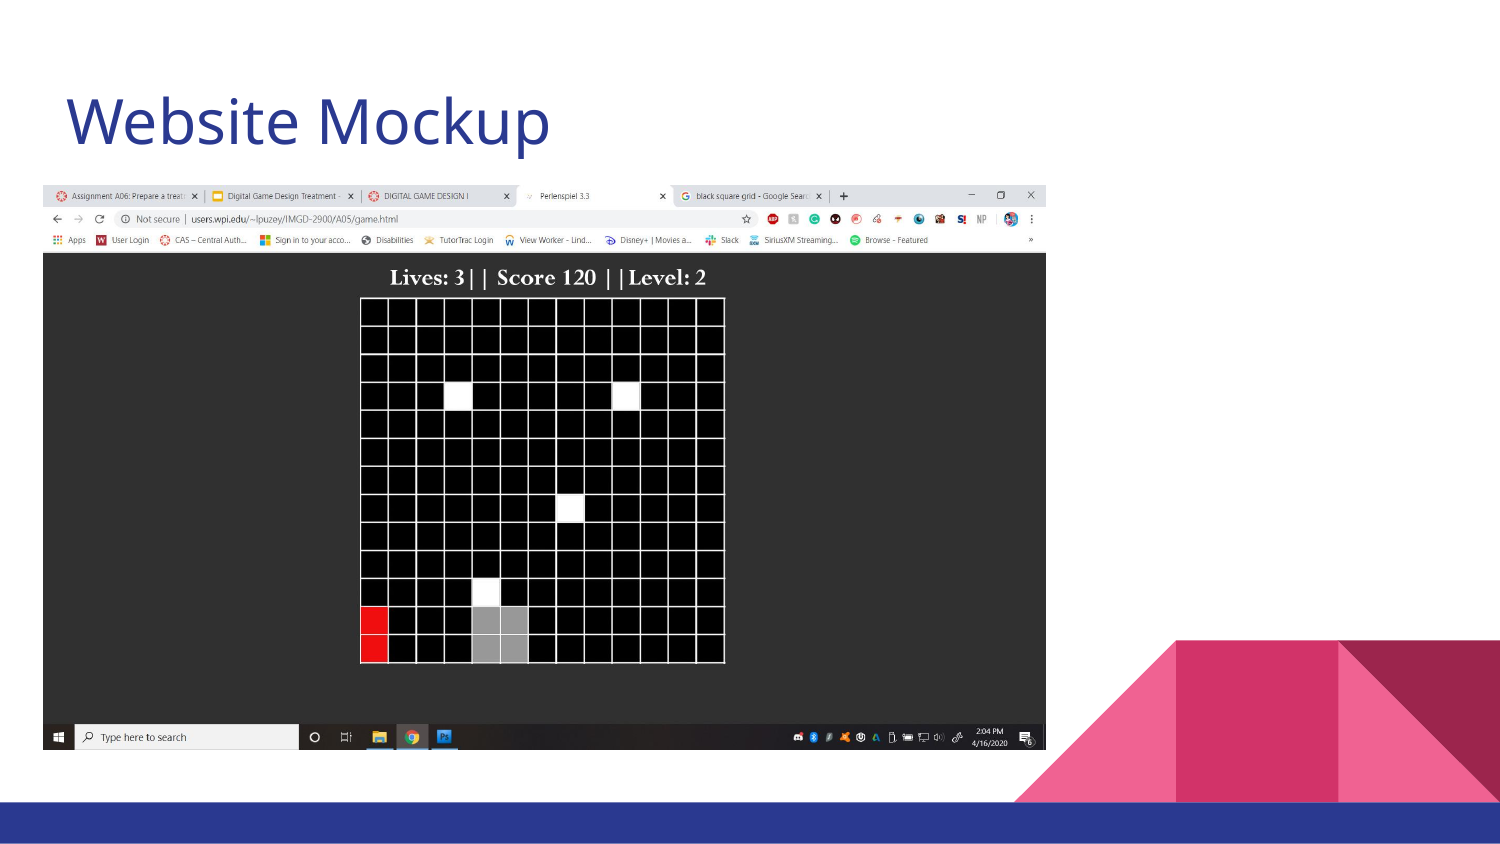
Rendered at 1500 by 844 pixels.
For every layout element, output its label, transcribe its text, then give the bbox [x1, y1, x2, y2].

title Website Mockup [51, 67, 1449, 167]
picture [42, 185, 1047, 750]
